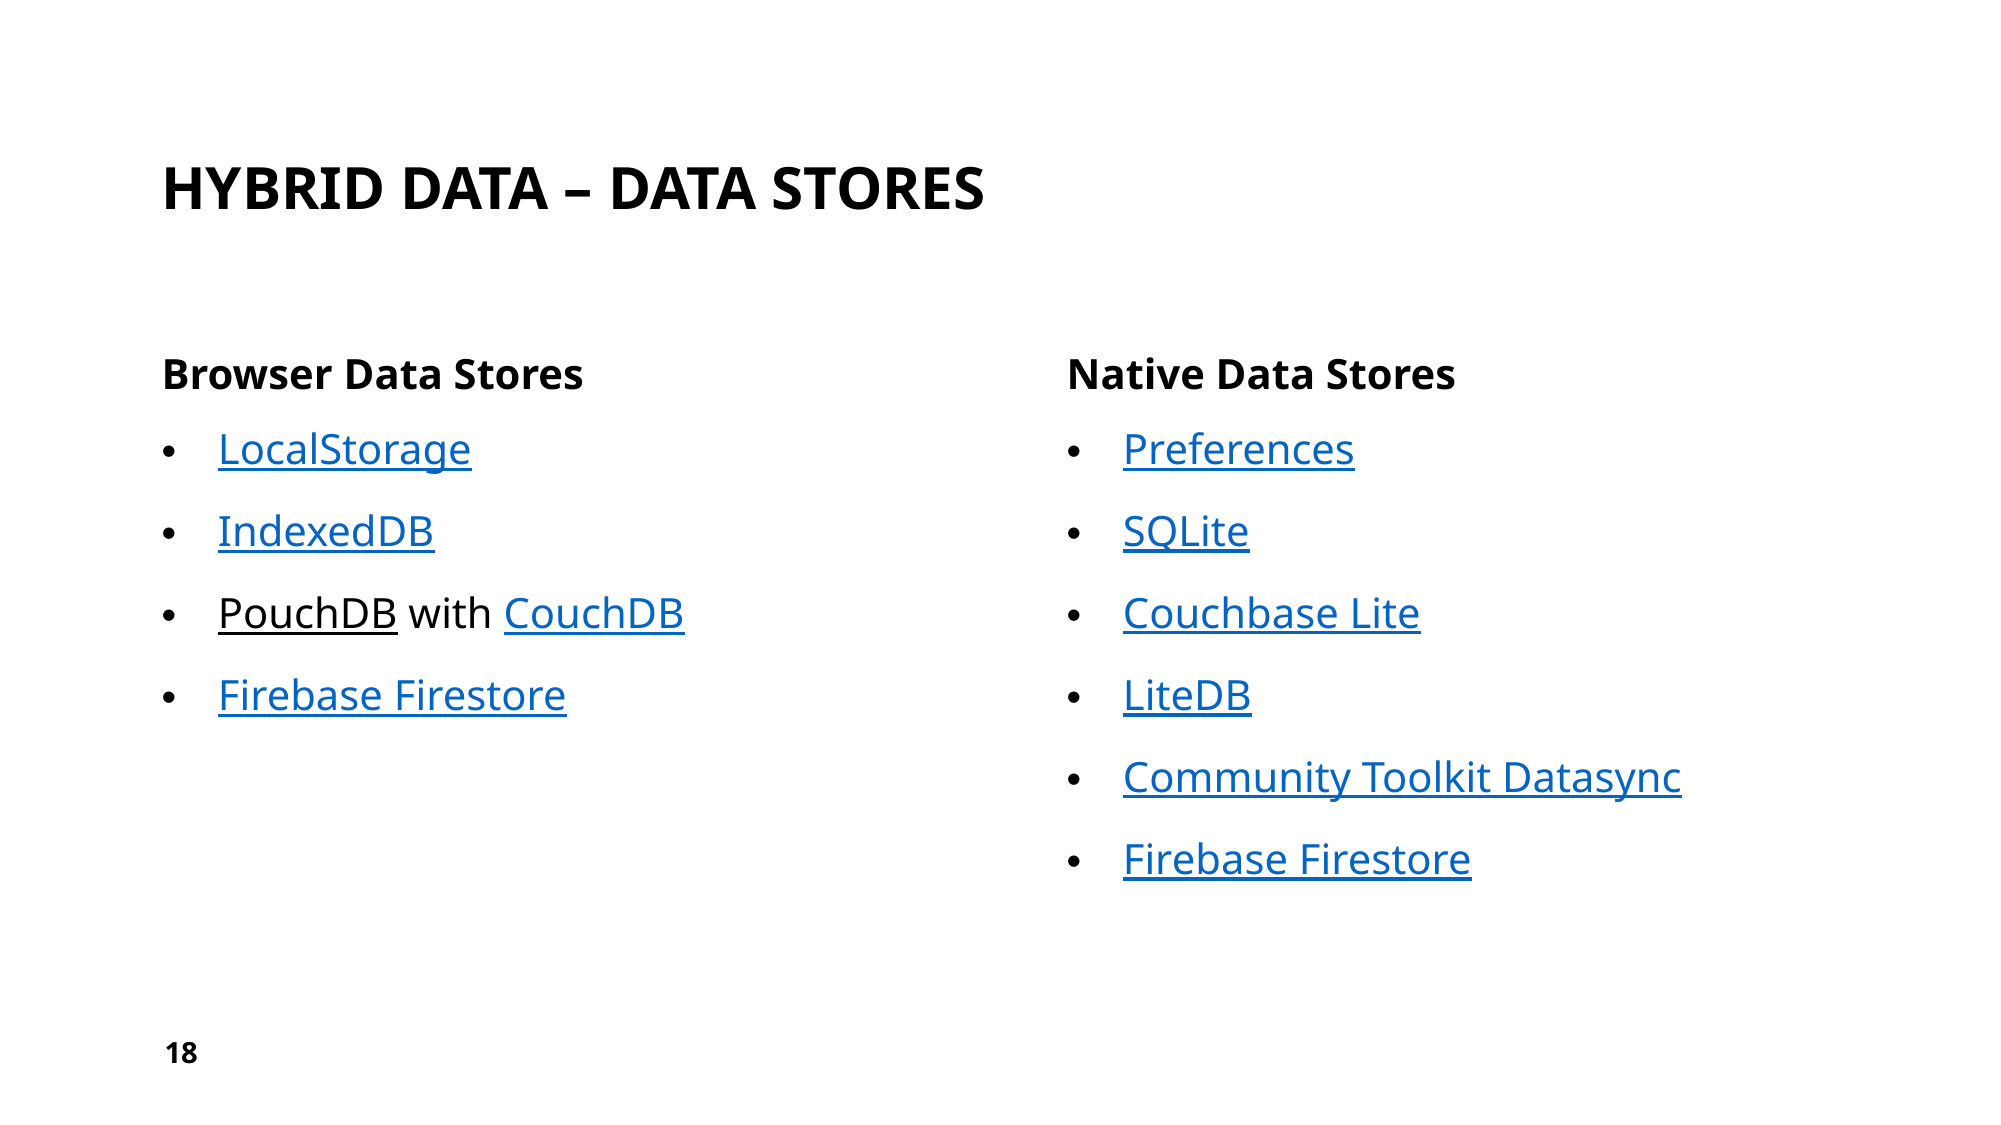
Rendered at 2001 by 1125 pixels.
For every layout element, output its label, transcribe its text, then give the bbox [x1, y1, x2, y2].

title Hybrid Data – Data Stores [146, 11, 1854, 230]
slide_number 18 [149, 1024, 588, 1085]
list Native Data Stores Preferences SQLite Couchbase Lite LiteDB Community Toolkit Datasync Firebase Firestore [1051, 340, 1854, 946]
list Browser Data Stores LocalStorage IndexedDB PouchDB with CouchDB Firebase Firestore [146, 340, 949, 946]
